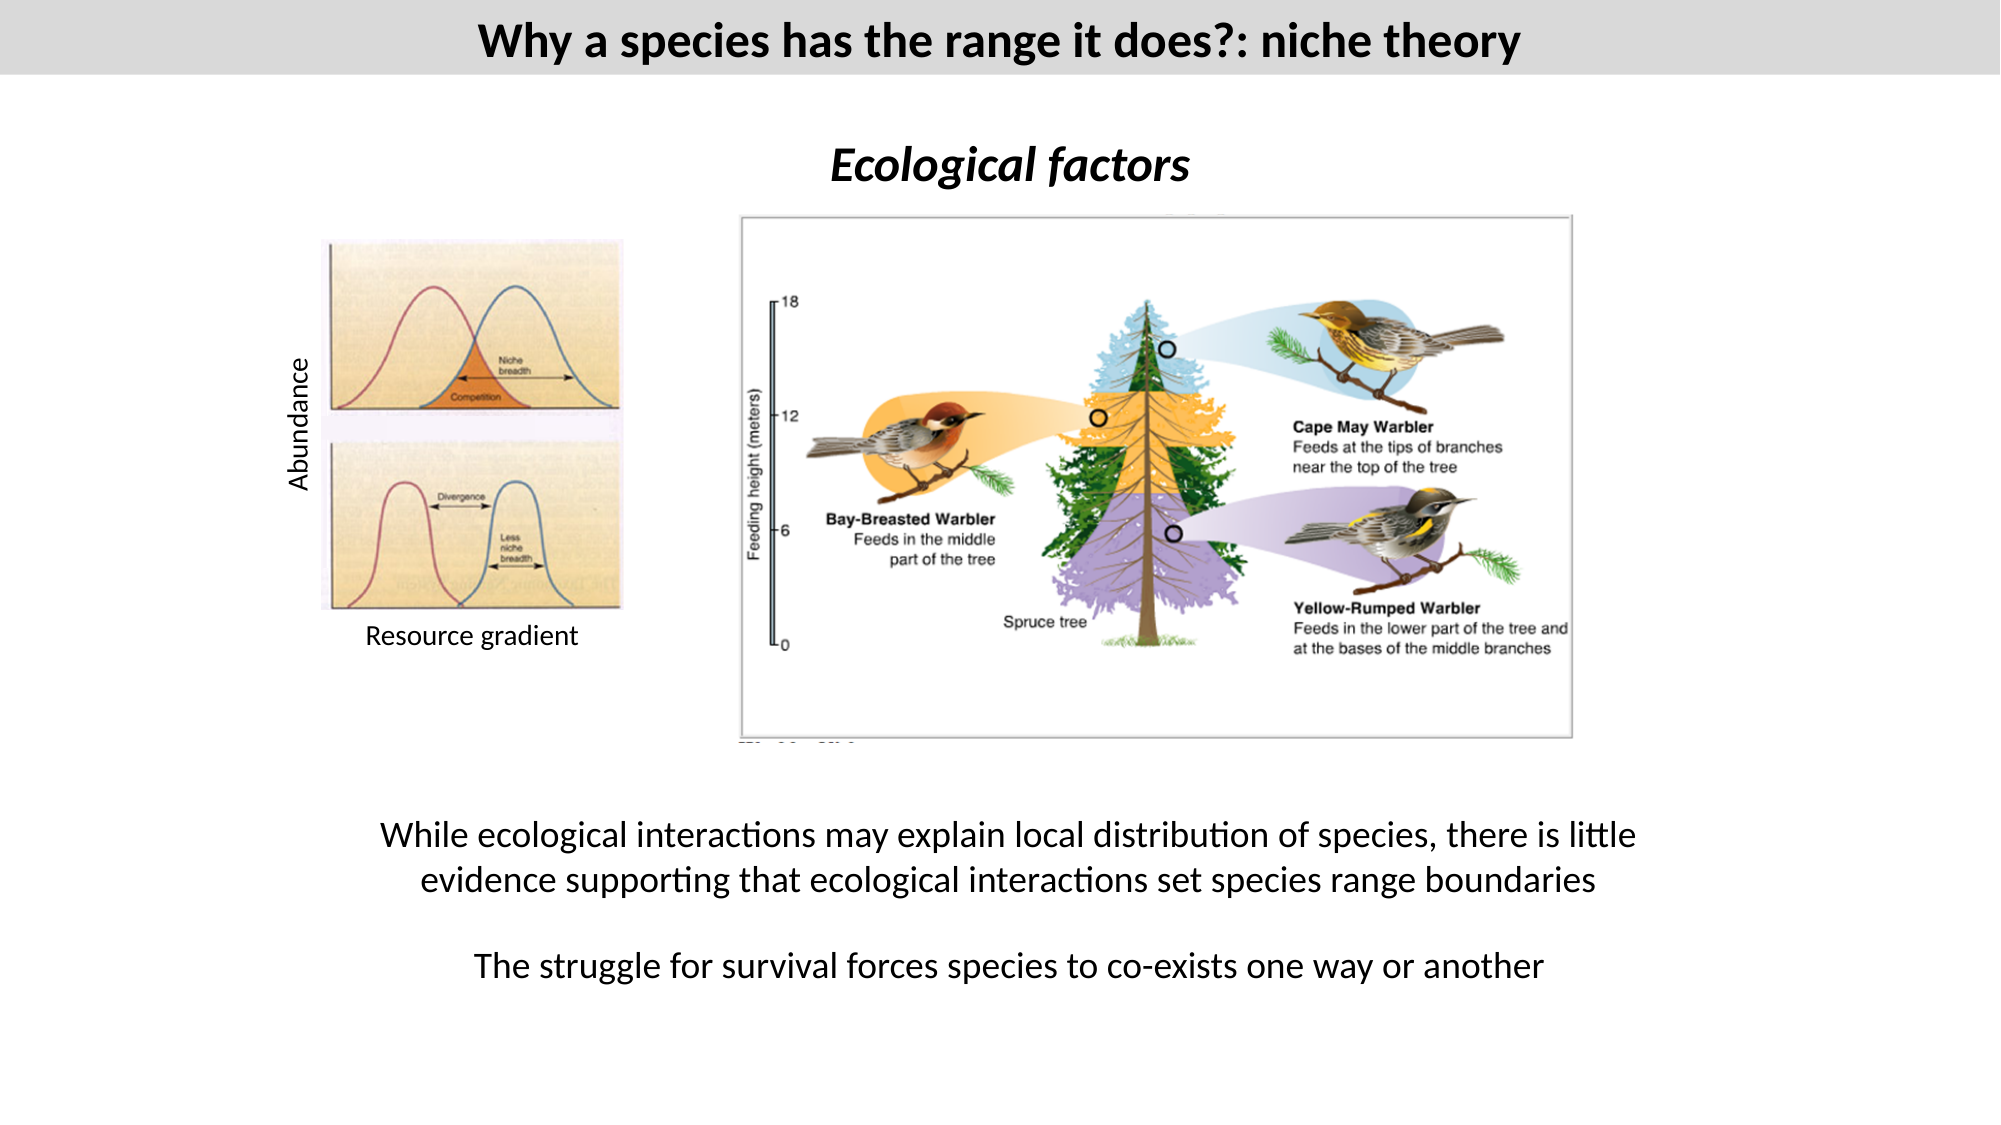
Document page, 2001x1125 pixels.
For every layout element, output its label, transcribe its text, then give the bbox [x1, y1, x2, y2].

picture [734, 214, 1578, 743]
text_box While ecological interactions may explain local distribution of species, there is little evidence supporting that ecological interactions set species range boundaries [346, 802, 1672, 908]
text_box Why a species has the range it does?: niche theory [0, 0, 2000, 75]
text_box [270, 239, 624, 660]
text_box The struggle for survival forces species to co-exists one way or another [347, 933, 1673, 994]
text_box Ecological factors [346, 123, 1674, 199]
